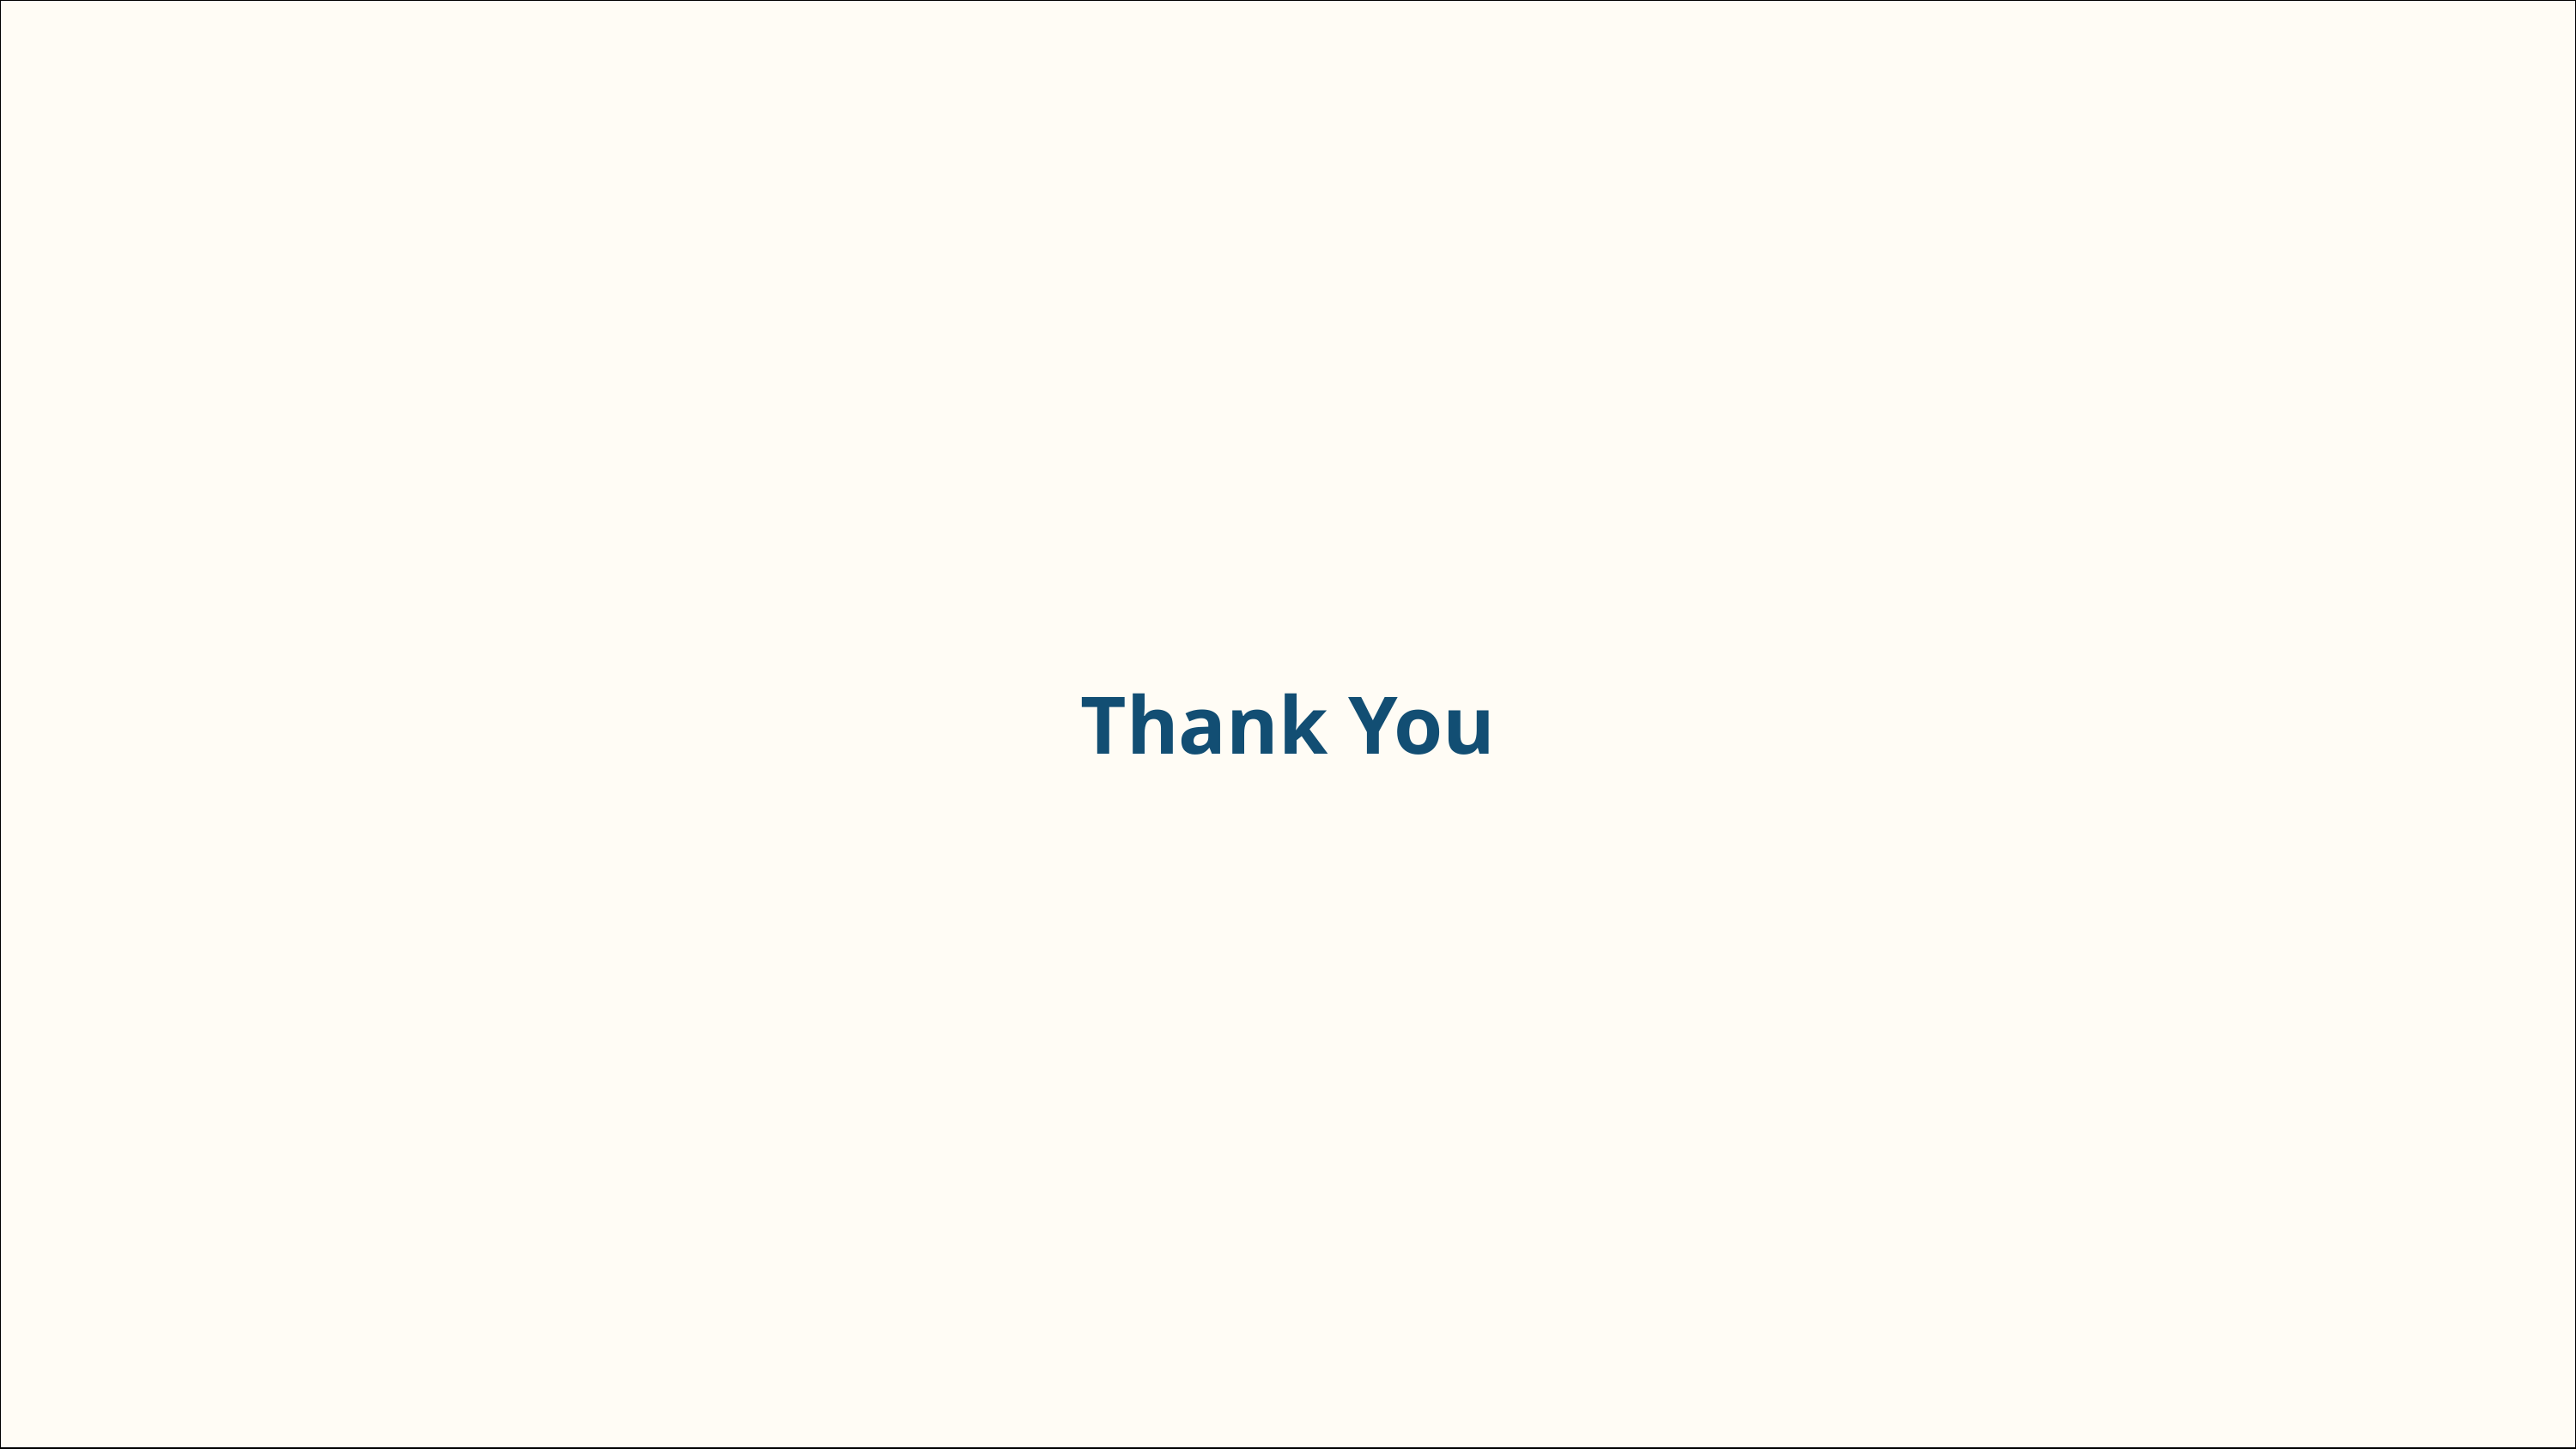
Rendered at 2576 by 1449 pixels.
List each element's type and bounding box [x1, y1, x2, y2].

text_box [0, 0, 2576, 1449]
